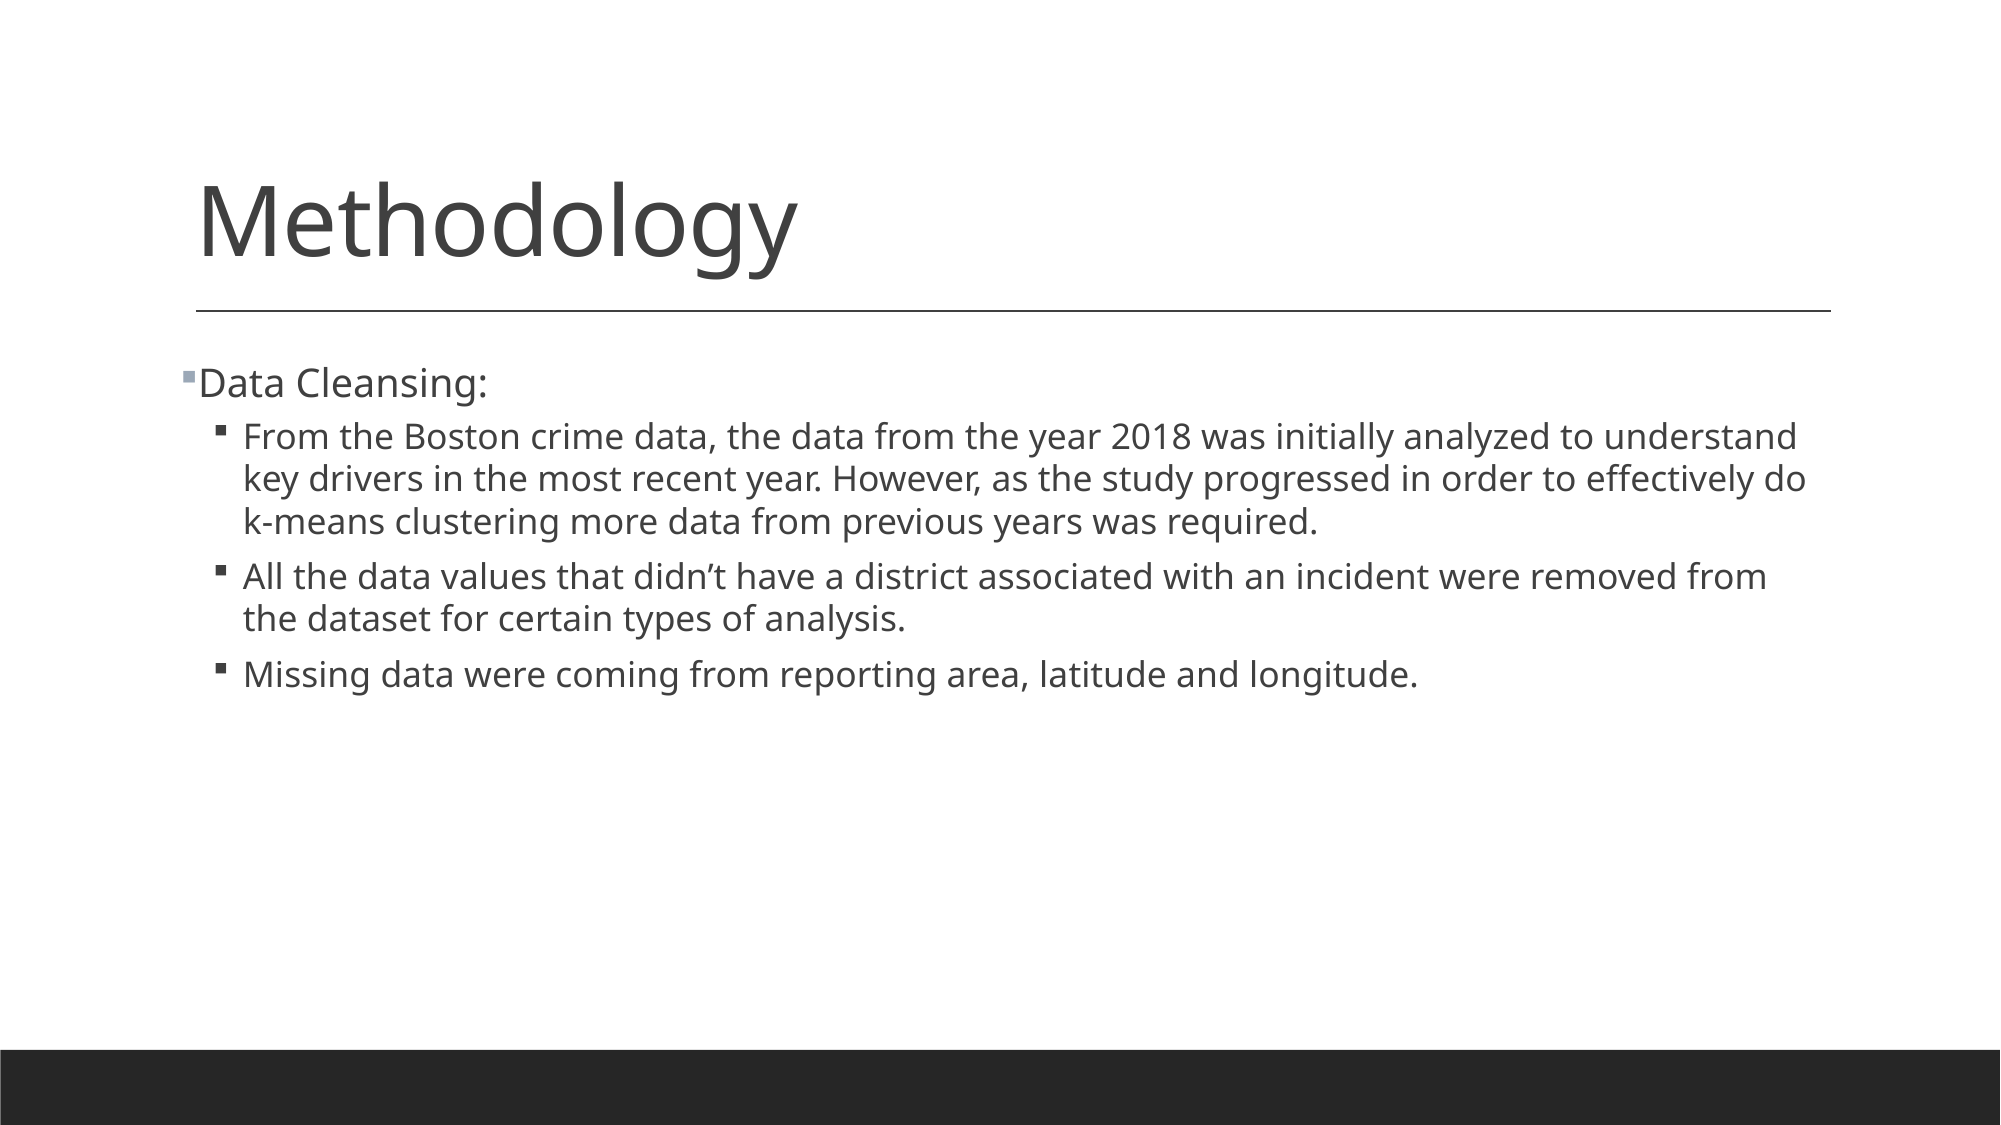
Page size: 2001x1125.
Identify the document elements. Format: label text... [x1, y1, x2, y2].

list Data Cleansing: From the Boston crime data, the data from the year 2018 was initially analyzed to understand key drivers in the most recent year. However, as the study progressed in order to effectively do k-means clustering more data from previous years was required. All the data values that didn’t have a district associated with an incident were removed from the dataset for certain types of analysis. Missing data were coming from reporting area, latitude and longitude. [180, 345, 1830, 963]
title Methodology [180, 47, 1830, 285]
